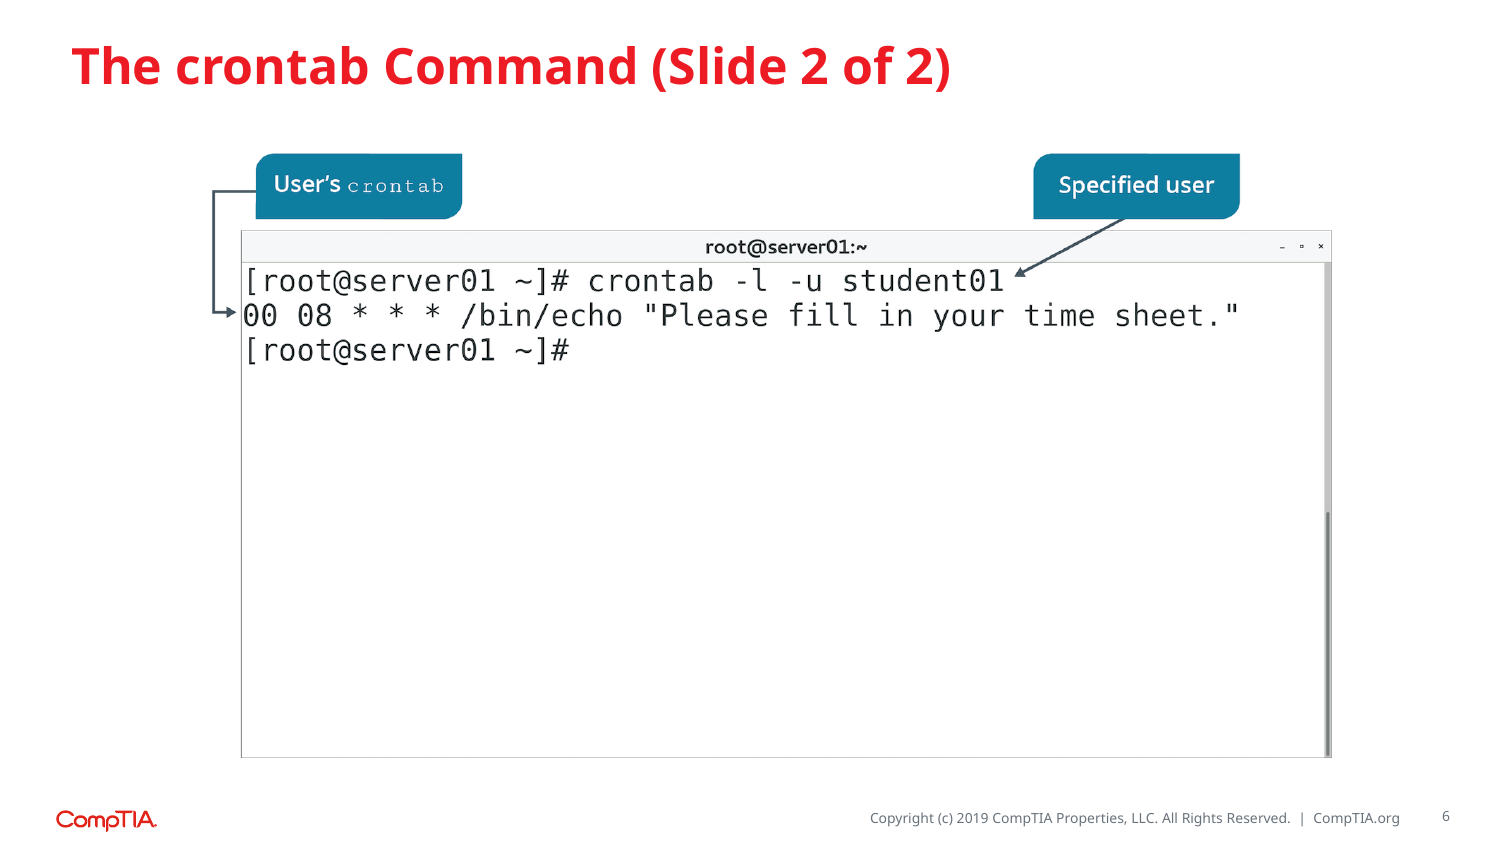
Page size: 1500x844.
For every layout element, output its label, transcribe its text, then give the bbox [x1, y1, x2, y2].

title The crontab Command (Slide 2 of 2) [56, 12, 1444, 117]
slide_number 6 [1407, 800, 1450, 835]
picture [168, 116, 1332, 758]
